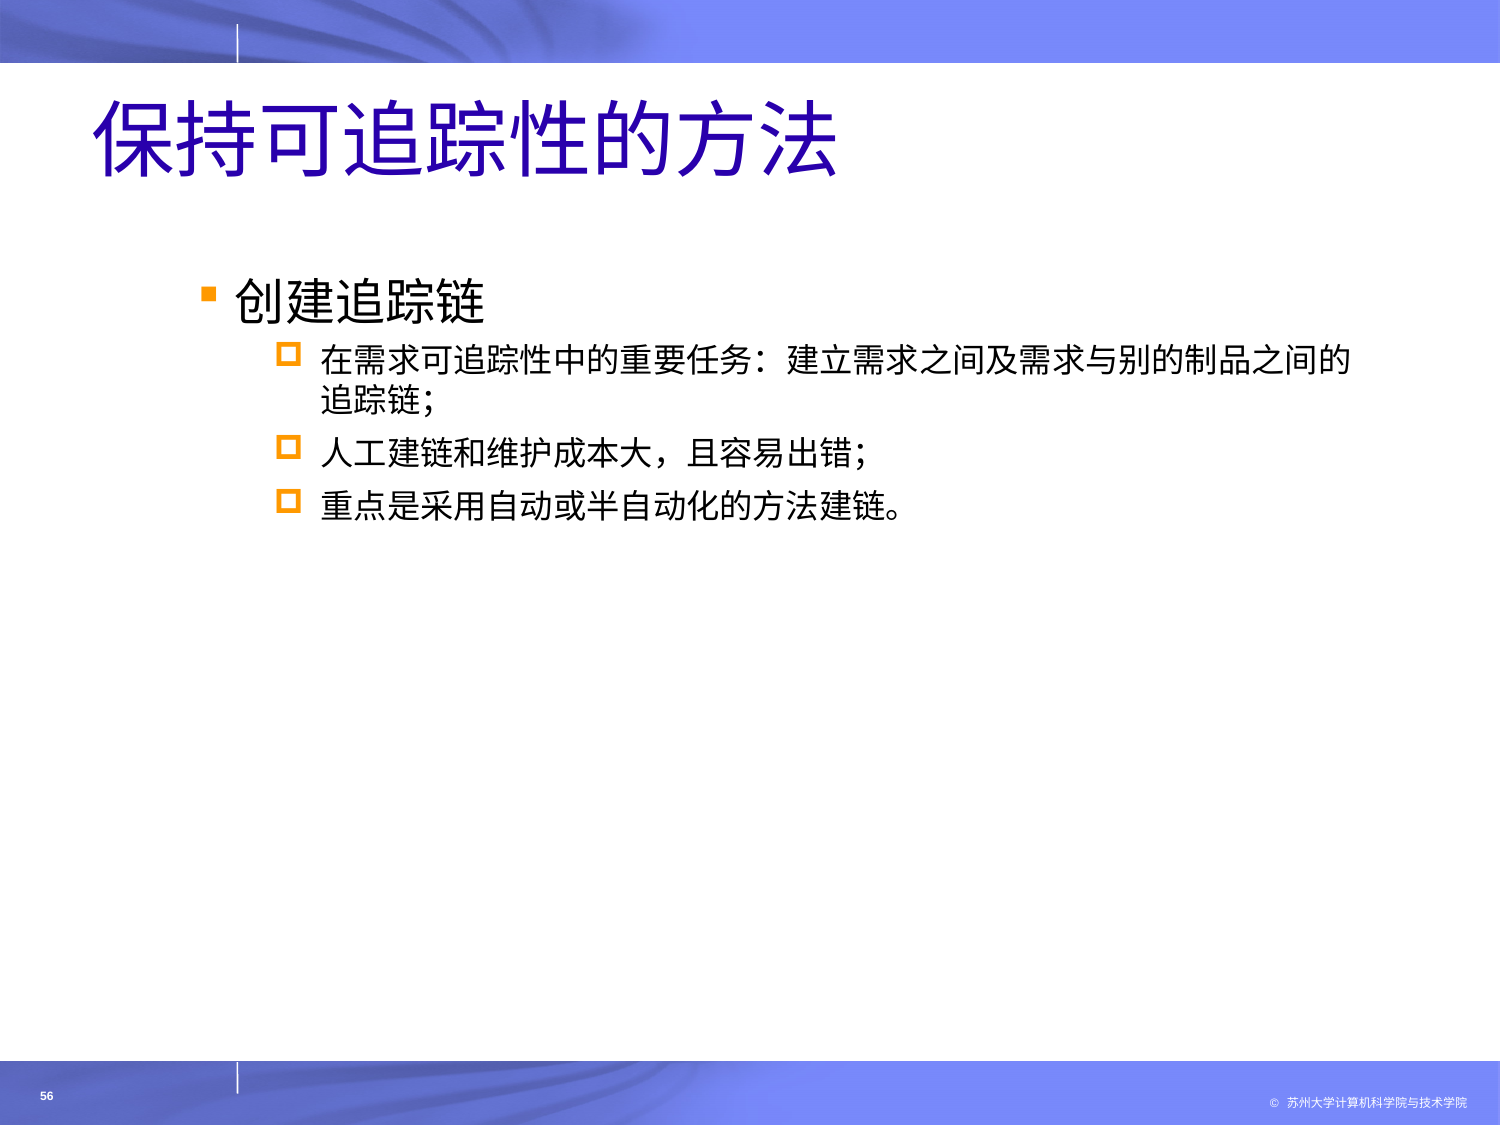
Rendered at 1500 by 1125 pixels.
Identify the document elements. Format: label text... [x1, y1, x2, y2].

picture [0, 0, 1500, 63]
list 创建追踪链 在需求可追踪性中的重要任务：建立需求之间及需求与别的制品之间的追踪链； 人工建链和维护成本大，且容易出错； 重点是采用自动或半自动化的方法建链。 [182, 263, 1388, 904]
slide_number 56 [25, 1066, 191, 1120]
picture [0, 1061, 1500, 1125]
title 保持可追踪性的方法 [76, 91, 1430, 210]
